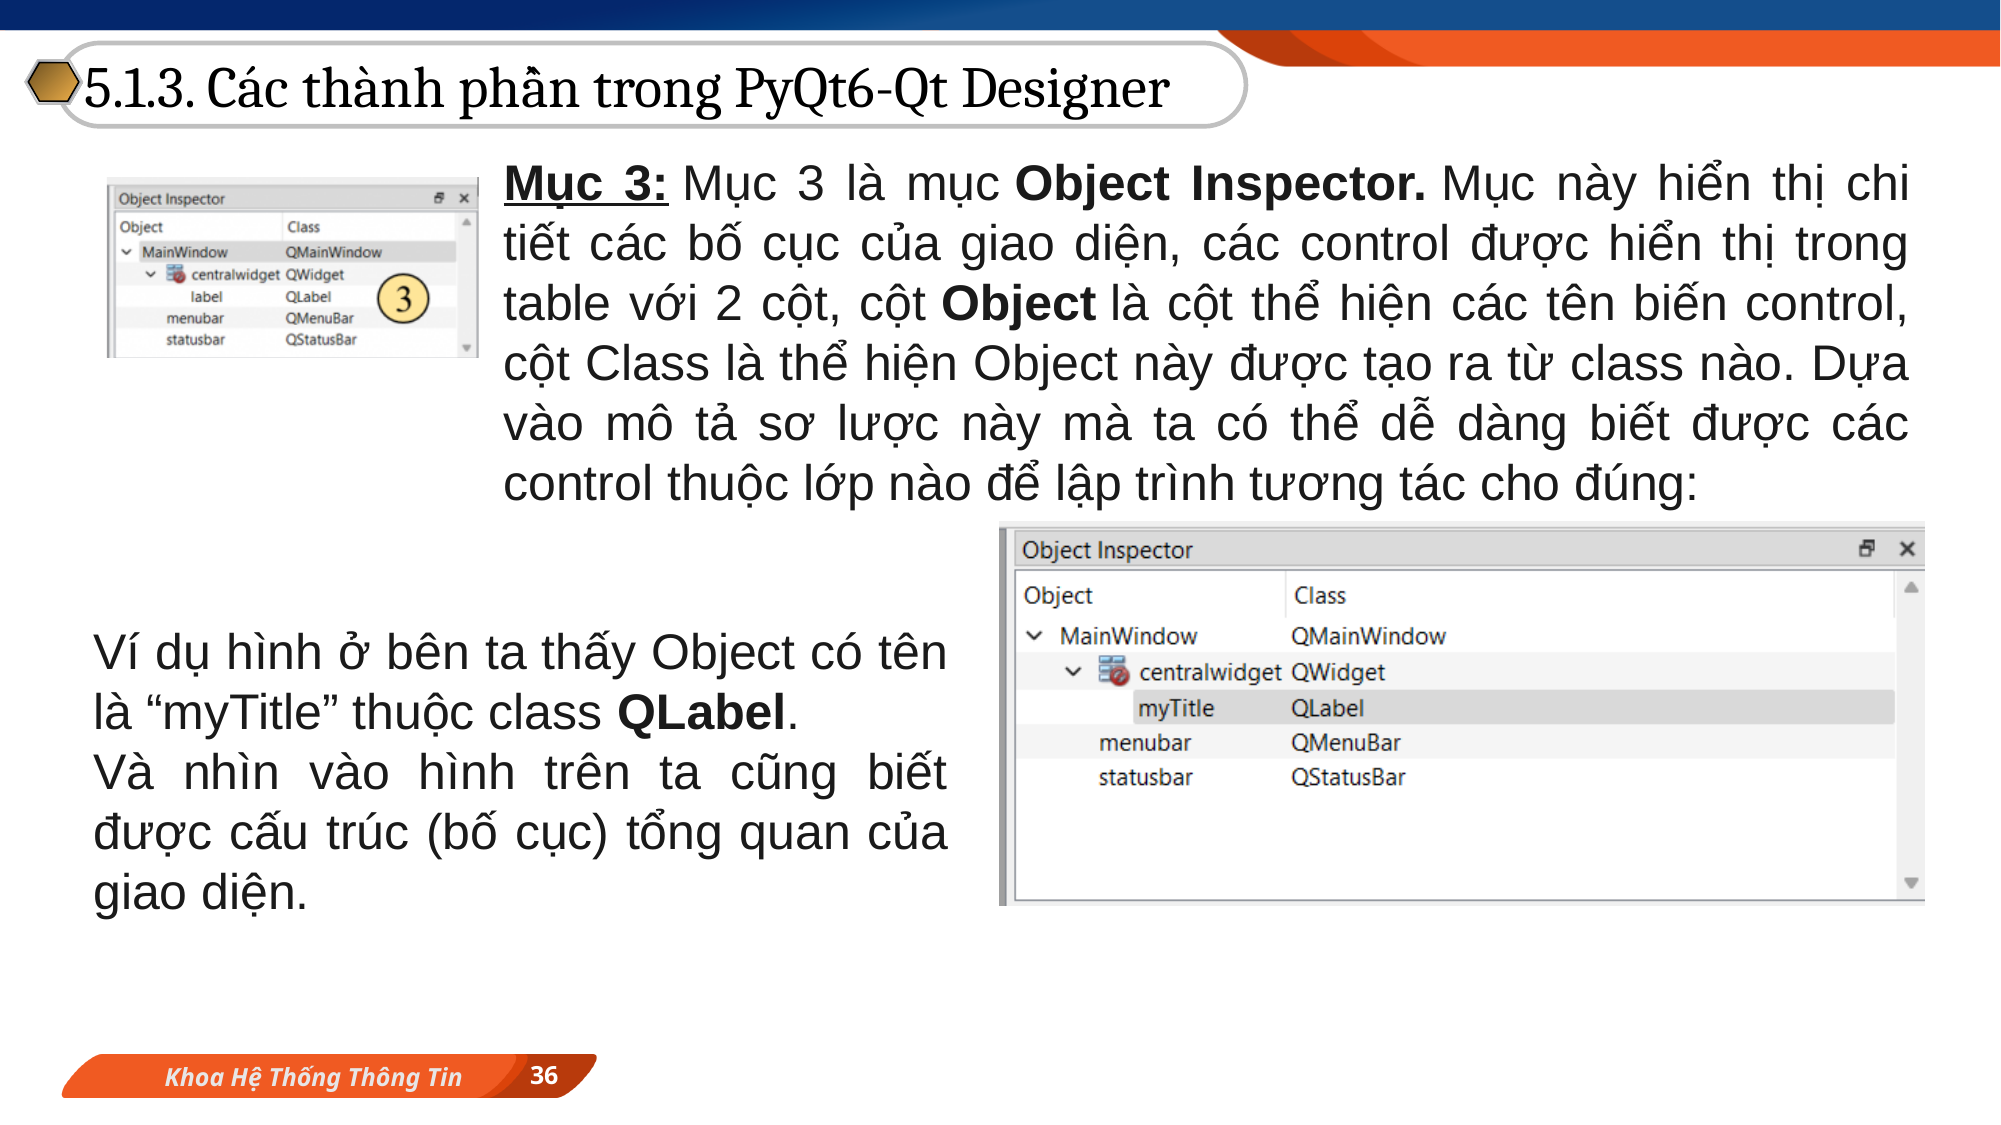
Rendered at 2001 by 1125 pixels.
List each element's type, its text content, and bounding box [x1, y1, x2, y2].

text_box Mục 3: Mục 3 là mục Object Inspector. Mục này hiển thị chi tiết các bố cục của giao diện, các control được hiển thị trong table với 2 cột, cột Object là cột thể hiện các tên biến control, cột Class là thể hiện Object này được tạo ra từ class nào. Dựa vào mô tả sơ lược này mà ta có thể dễ dàng biết được các control thuộc lớp nào để lập trình tương tác cho đúng: [488, 142, 1925, 518]
picture [0, 0, 2001, 71]
picture [34, 1017, 624, 1125]
picture [999, 521, 1926, 907]
picture [106, 176, 479, 358]
slide_number 36 [508, 1046, 574, 1106]
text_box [24, 42, 1247, 127]
text_box Ví dụ hình ở bên ta thấy Object có tên là “myTitle” thuộc class QLabel. Và nhìn vào hình trên ta cũng biết được cấu trúc (bố cục) tổng quan của giao diện. [78, 612, 964, 928]
footer Khoa Hệ Thống Thông Tin [119, 1054, 508, 1098]
